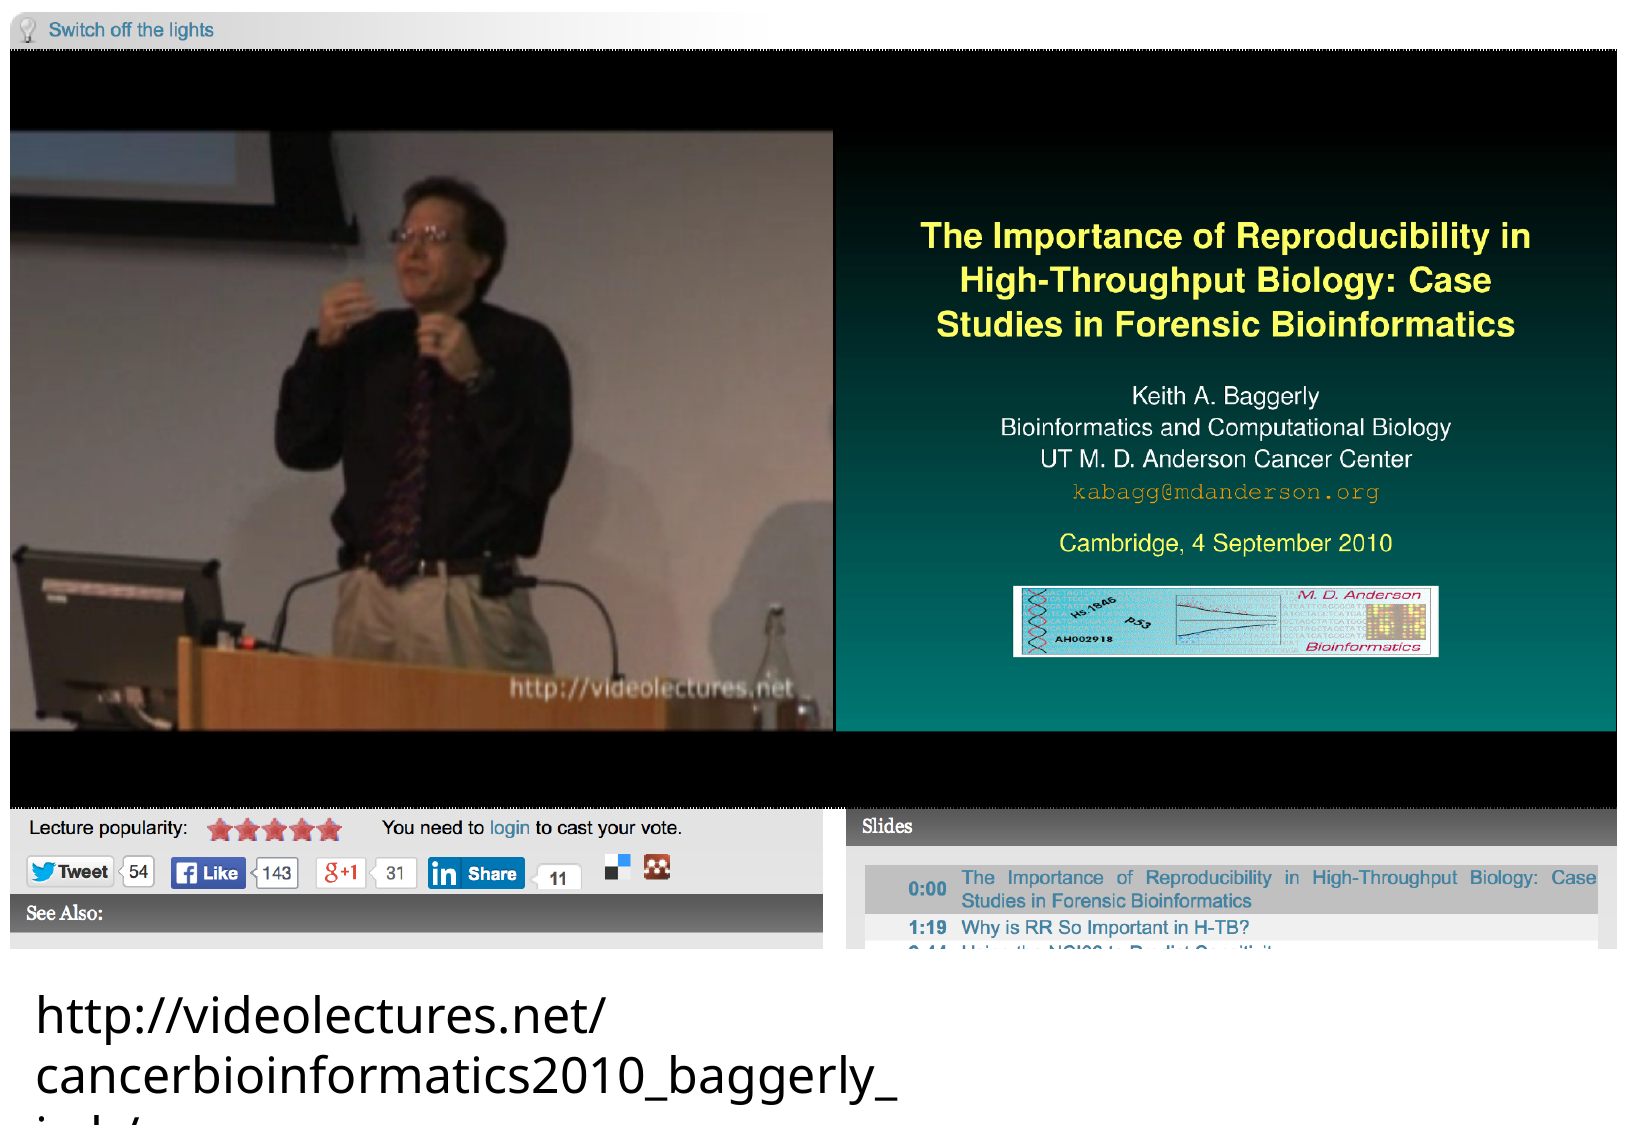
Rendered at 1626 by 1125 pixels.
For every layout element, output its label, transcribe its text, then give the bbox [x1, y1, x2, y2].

picture [0, 0, 1625, 949]
text_box http://videolectures.net/cancerbioinformatics2010_baggerly_irrh/ [21, 975, 919, 1125]
